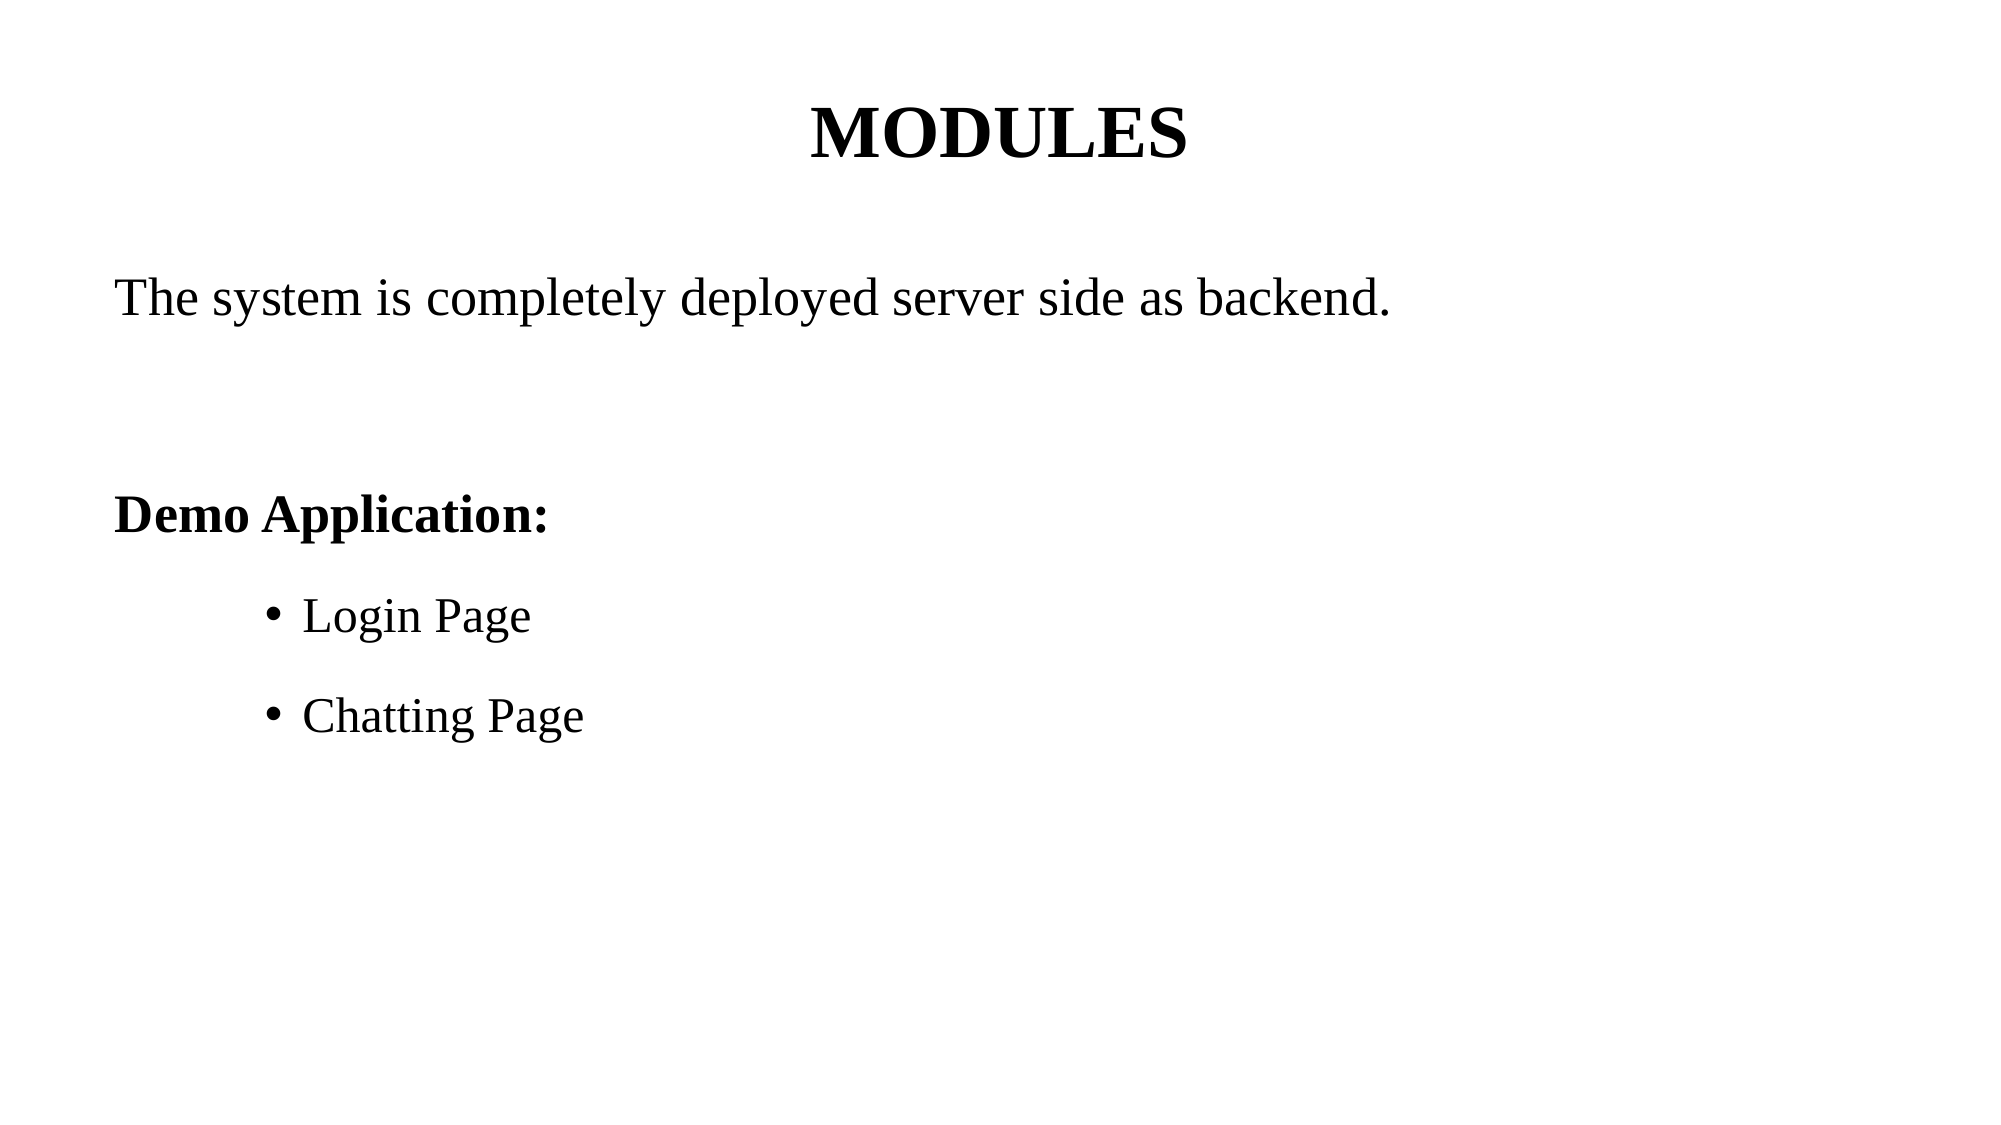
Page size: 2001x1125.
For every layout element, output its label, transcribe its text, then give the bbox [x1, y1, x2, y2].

list The system is completely deployed server side as backend. Demo Application: Login Page Chatting Page [99, 220, 1900, 1063]
title MODULES [99, 33, 1900, 220]
